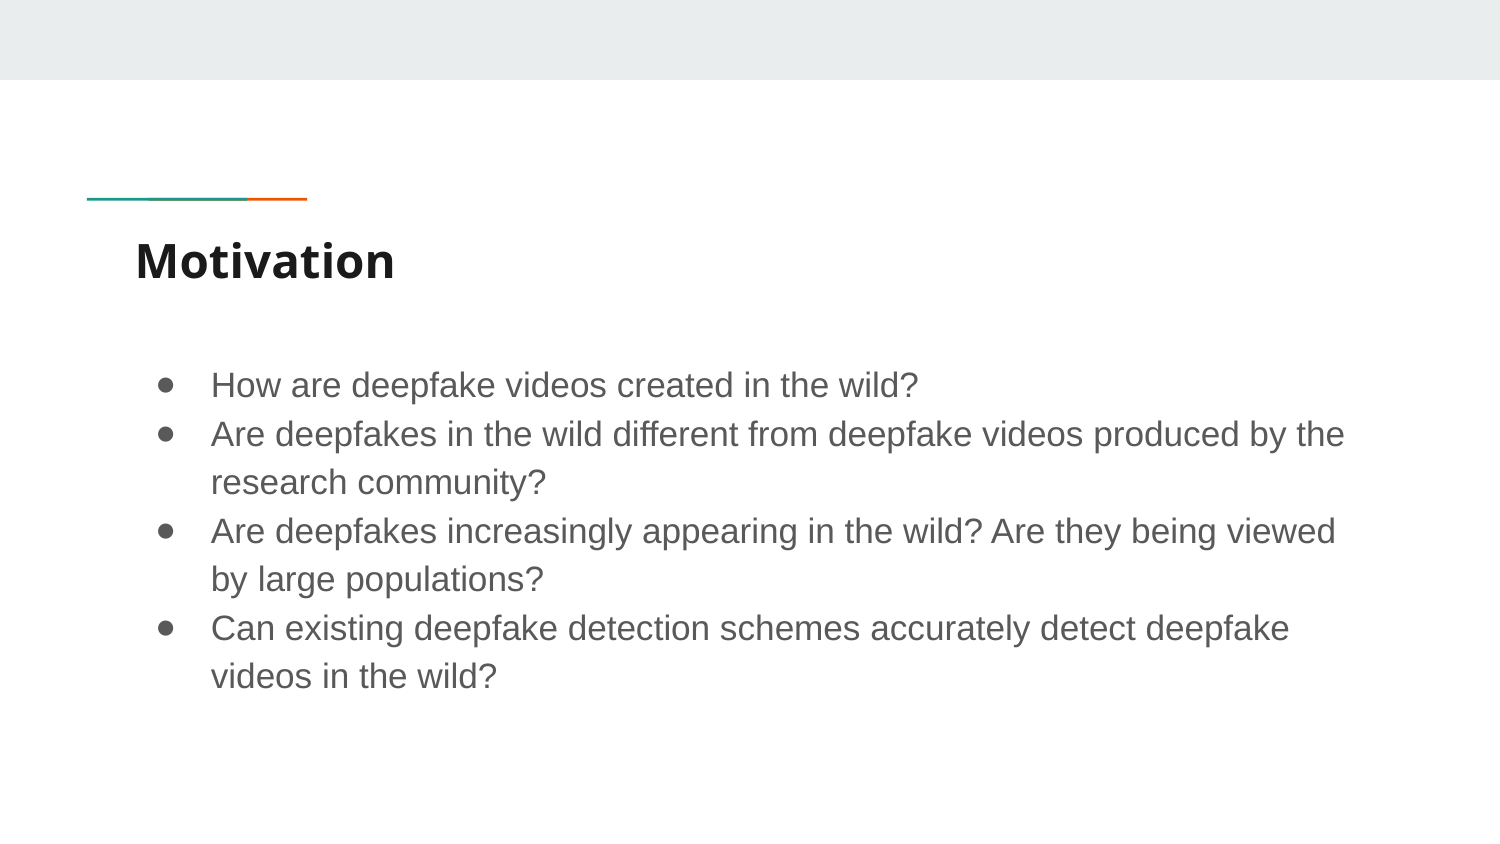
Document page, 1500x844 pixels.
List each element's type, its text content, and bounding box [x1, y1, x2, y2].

title Motivation [119, 216, 1381, 305]
list How are deepfake videos created in the wild? Are deepfakes in the wild different from deepfake videos produced by the research community? Are deepfakes increasingly appearing in the wild? Are they being viewed by large populations? Can existing deepfake detection schemes accurately detect deepfake videos in the wild? [119, 341, 1381, 712]
